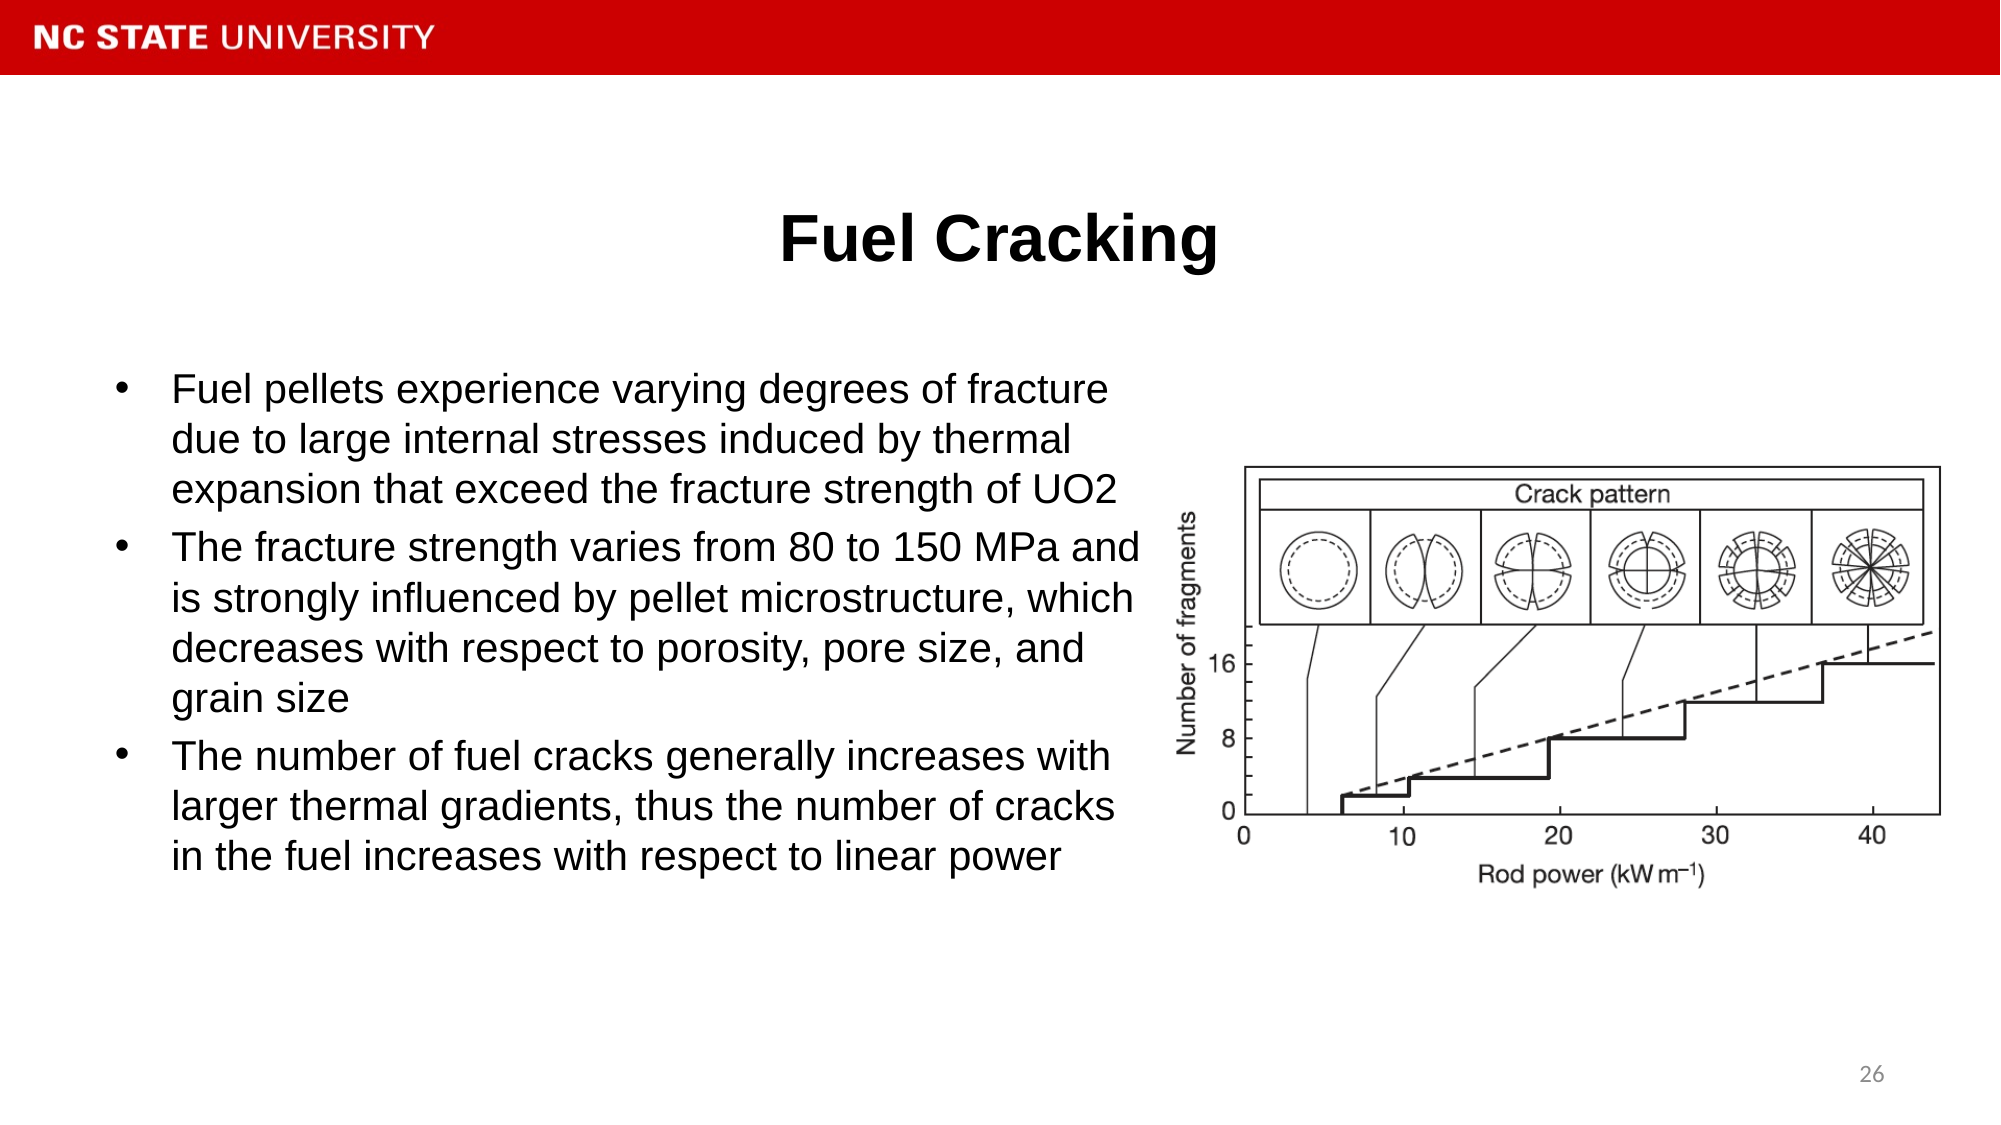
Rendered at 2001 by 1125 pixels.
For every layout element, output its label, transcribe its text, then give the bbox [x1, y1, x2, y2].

title Fuel Cracking [99, 147, 1900, 323]
picture [1142, 420, 1964, 897]
list Fuel pellets experience varying degrees of fracture due to large internal stresses induced by thermal expansion that exceed the fracture strength of UO2 The fracture strength varies from 80 to 150 MPa and is strongly influenced by pellet microstructure, which decreases with respect to porosity, pore size, and grain size The number of fuel cracks generally increases with larger thermal gradients, thus the number of cracks in the fuel increases with respect to linear power [99, 354, 1166, 1005]
picture [0, 0, 2000, 75]
slide_number 26 [1433, 1042, 1900, 1103]
